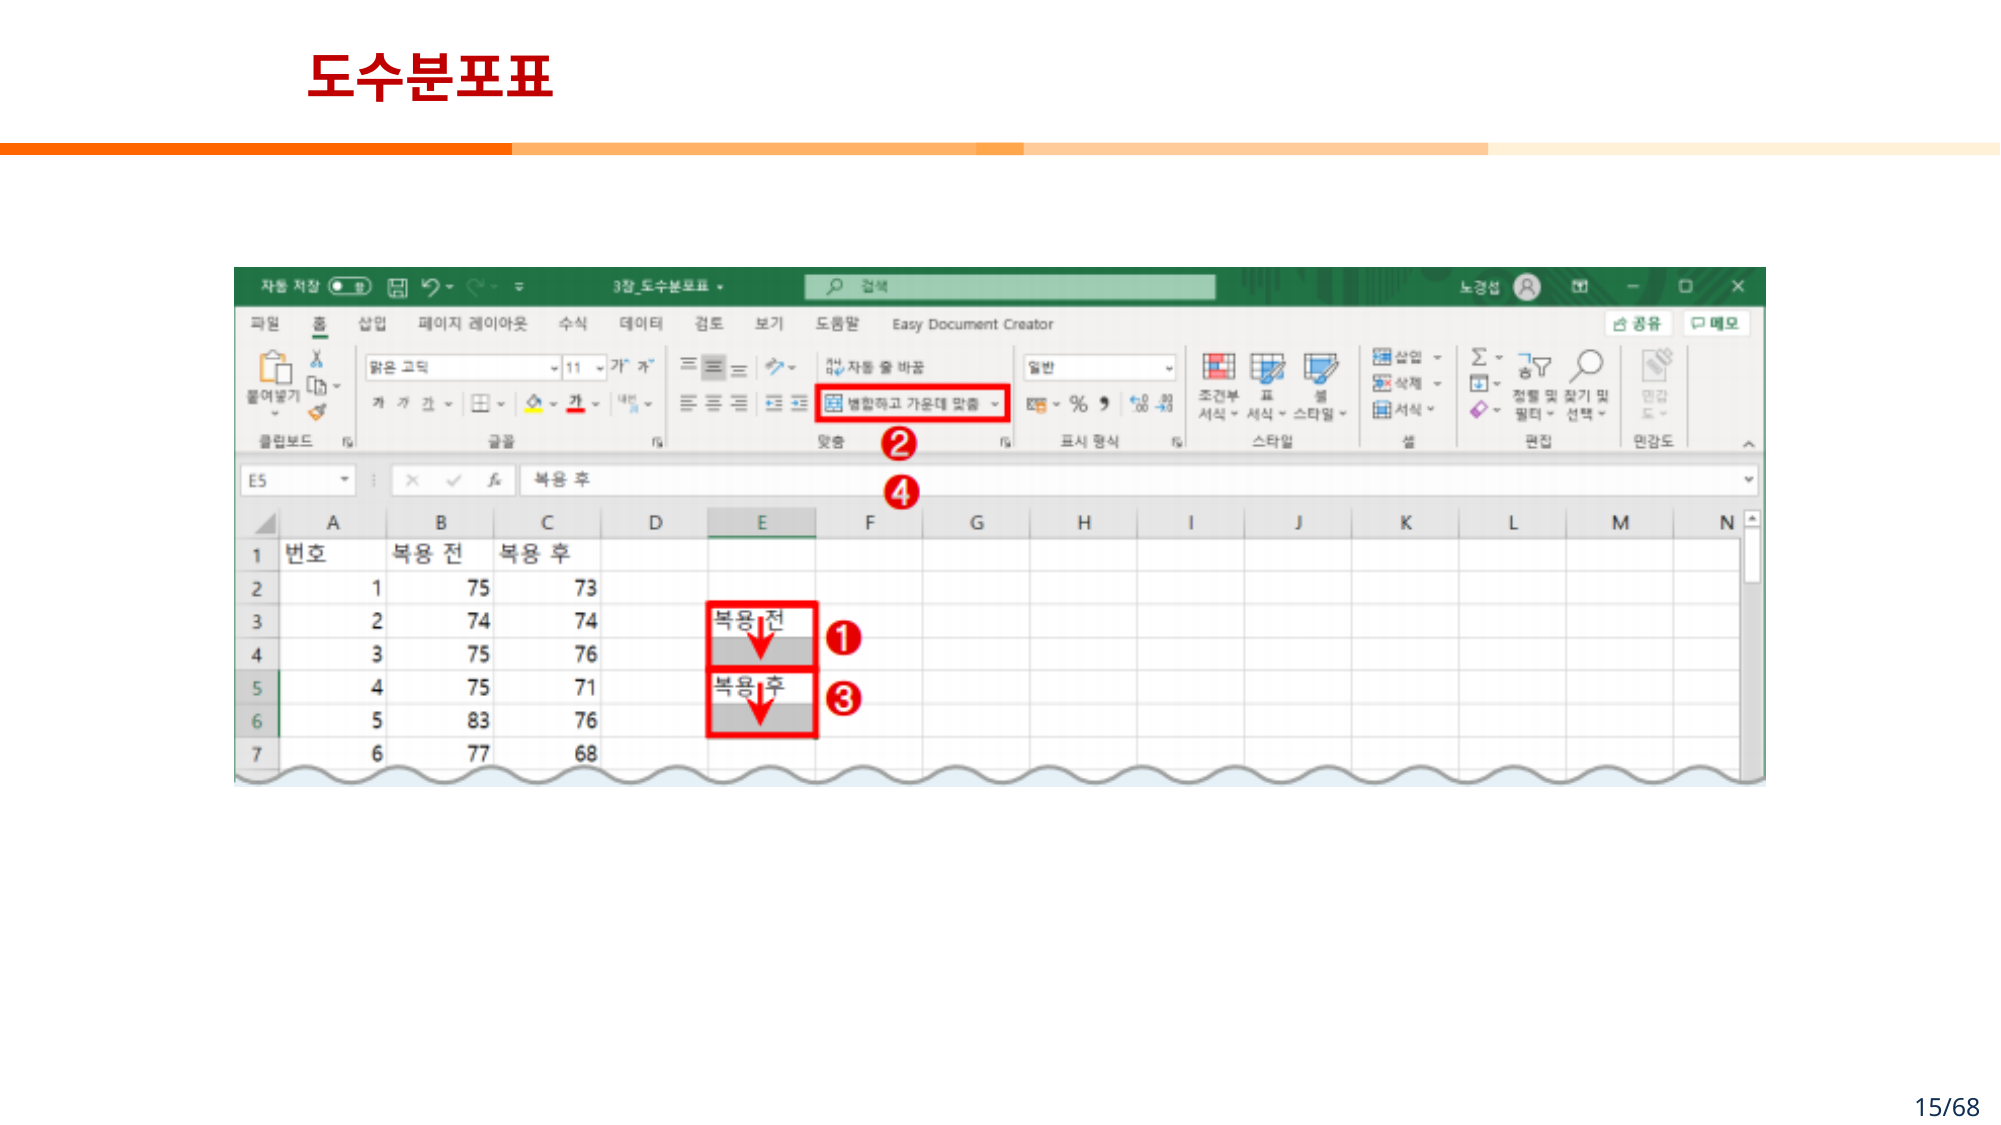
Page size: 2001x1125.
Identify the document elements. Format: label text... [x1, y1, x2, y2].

picture [234, 266, 1766, 788]
title 도수분포표 [291, 31, 1532, 122]
